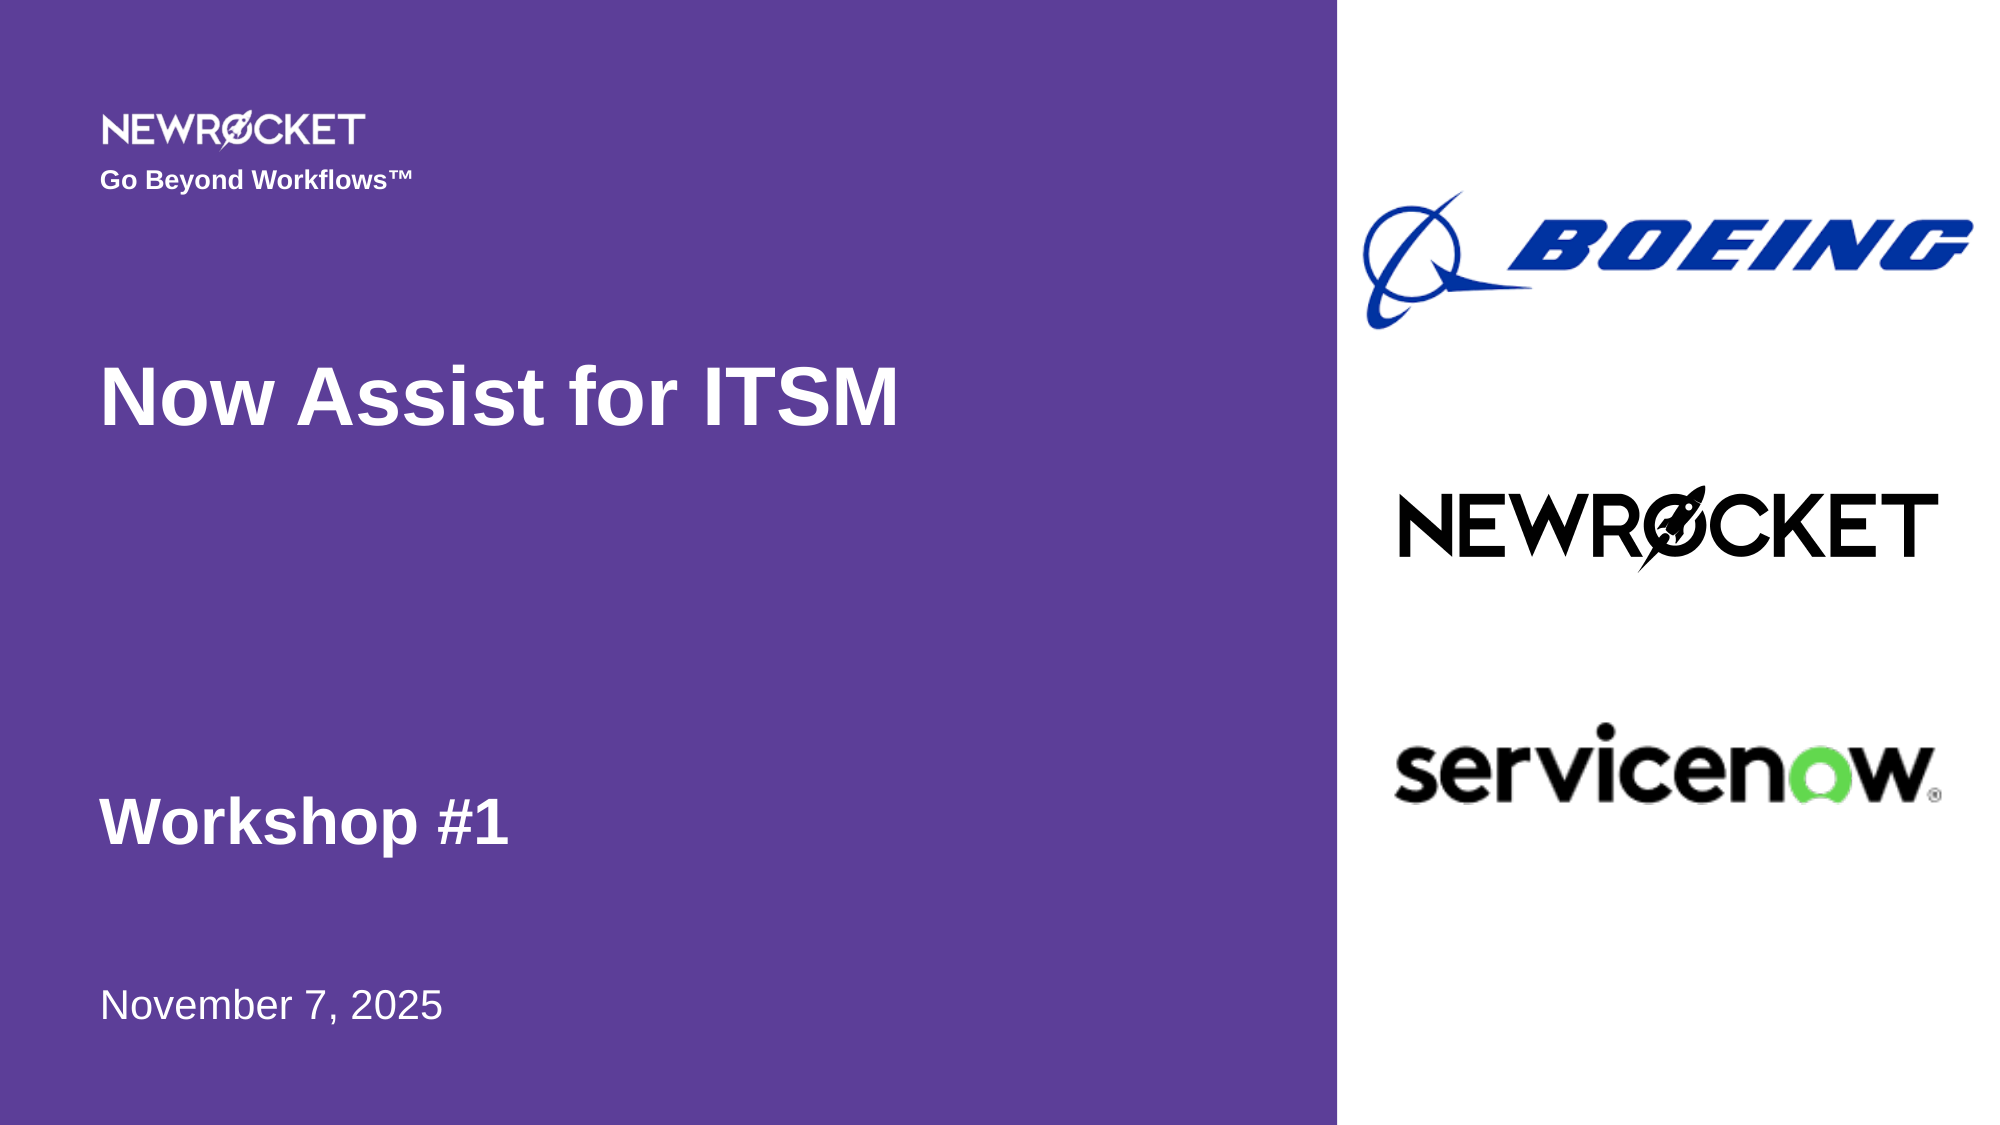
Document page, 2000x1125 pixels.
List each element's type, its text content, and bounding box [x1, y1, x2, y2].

list November 7, 2025 [99, 937, 1300, 1013]
picture [72, 83, 396, 175]
picture [1337, 0, 2000, 1125]
title Now Assist for ITSM Workshop #1 [99, 262, 1300, 937]
